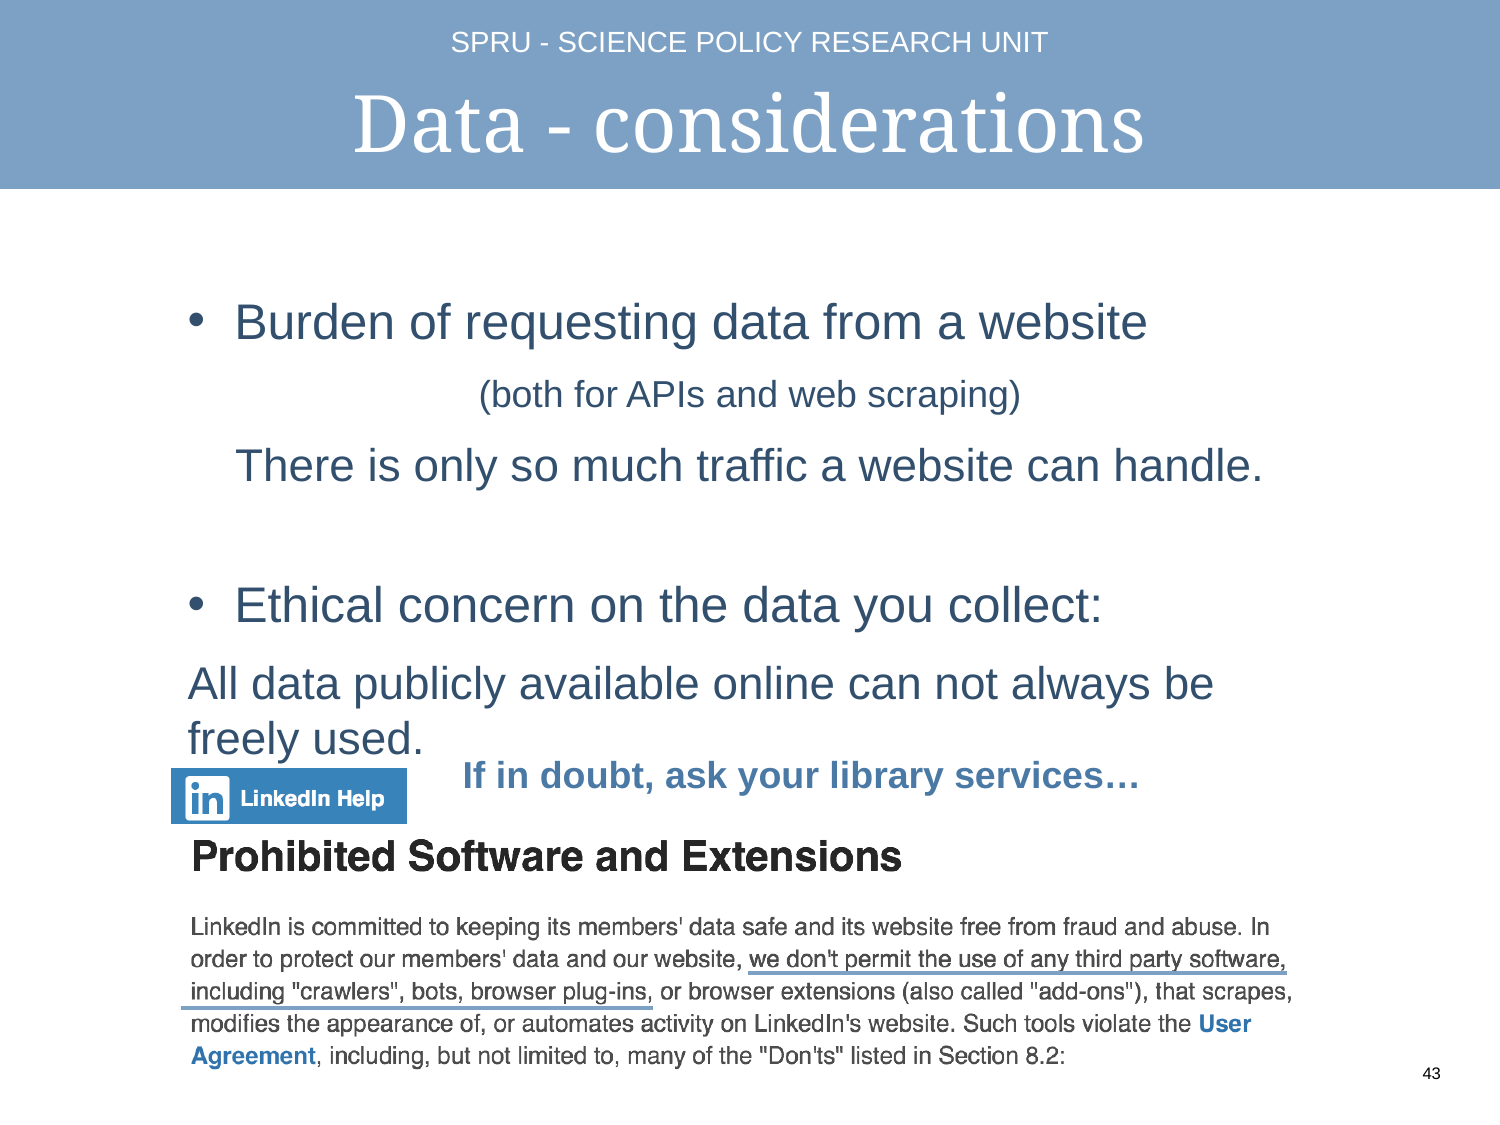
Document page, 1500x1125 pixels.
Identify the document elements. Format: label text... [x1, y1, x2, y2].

picture [170, 830, 1329, 1086]
picture [170, 768, 407, 825]
subtitle Burden of requesting data from a website (both for APIs and web scraping) There is only so much traffic a website can handle. [187, 242, 1313, 476]
text_box Ethical concern on the data you collect: All data publicly available online can not always be freely used. [187, 476, 1313, 766]
text_box If in doubt, ask your library services… [216, 750, 1388, 875]
title Data - considerations [59, 68, 1441, 185]
